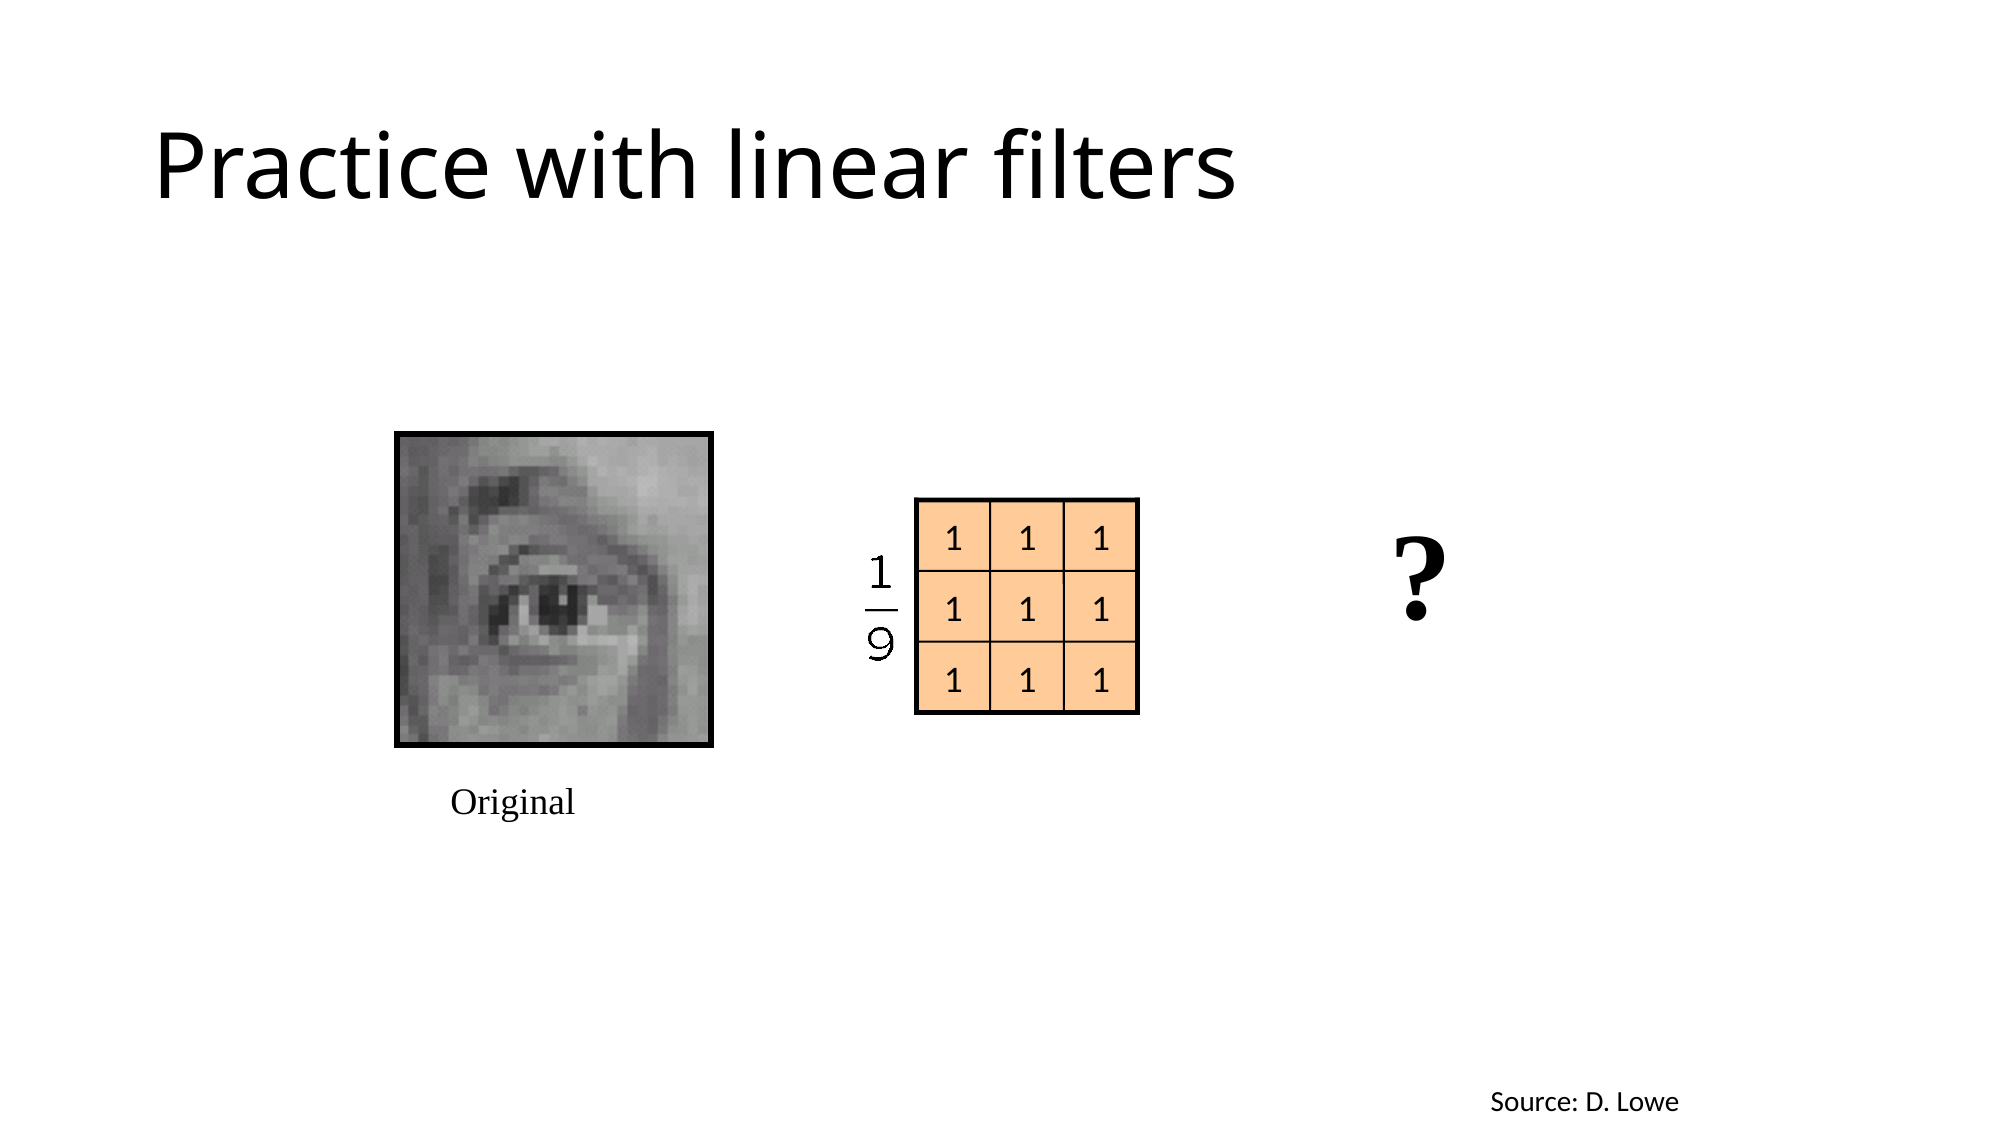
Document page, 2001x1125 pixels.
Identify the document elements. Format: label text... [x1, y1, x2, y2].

text_box Original [435, 769, 591, 829]
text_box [862, 499, 1138, 713]
title Practice with linear filters [137, 59, 1863, 278]
picture [399, 437, 708, 743]
text_box Source: D. Lowe [1475, 1074, 1695, 1125]
text_box ? [1375, 487, 1468, 653]
